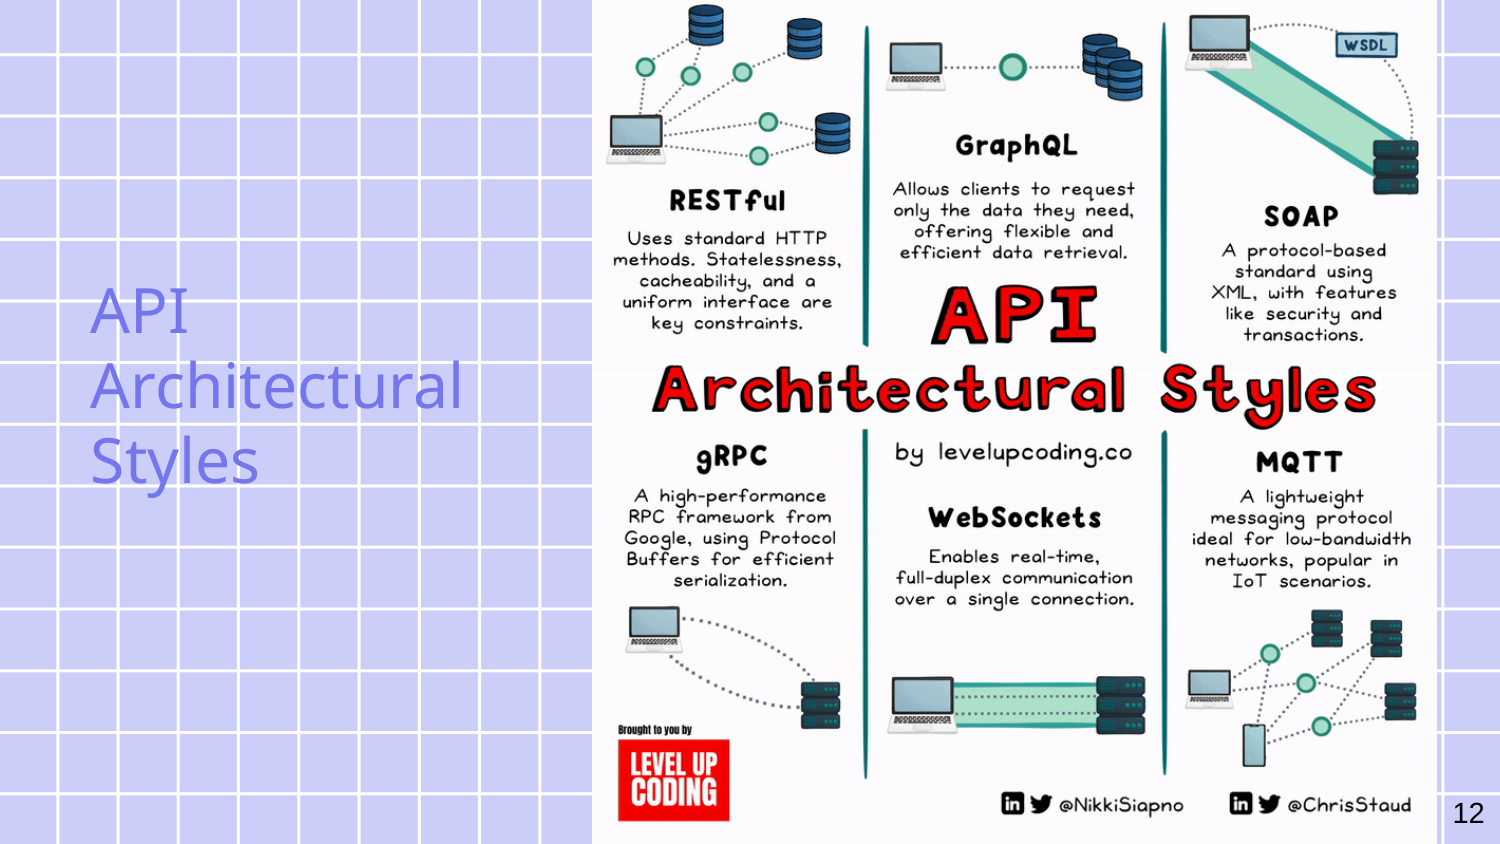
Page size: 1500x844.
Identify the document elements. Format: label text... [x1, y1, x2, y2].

text_box API Architectural Styles [75, 332, 581, 512]
slide_number 12 [1441, 779, 1500, 844]
picture [0, 0, 1500, 844]
